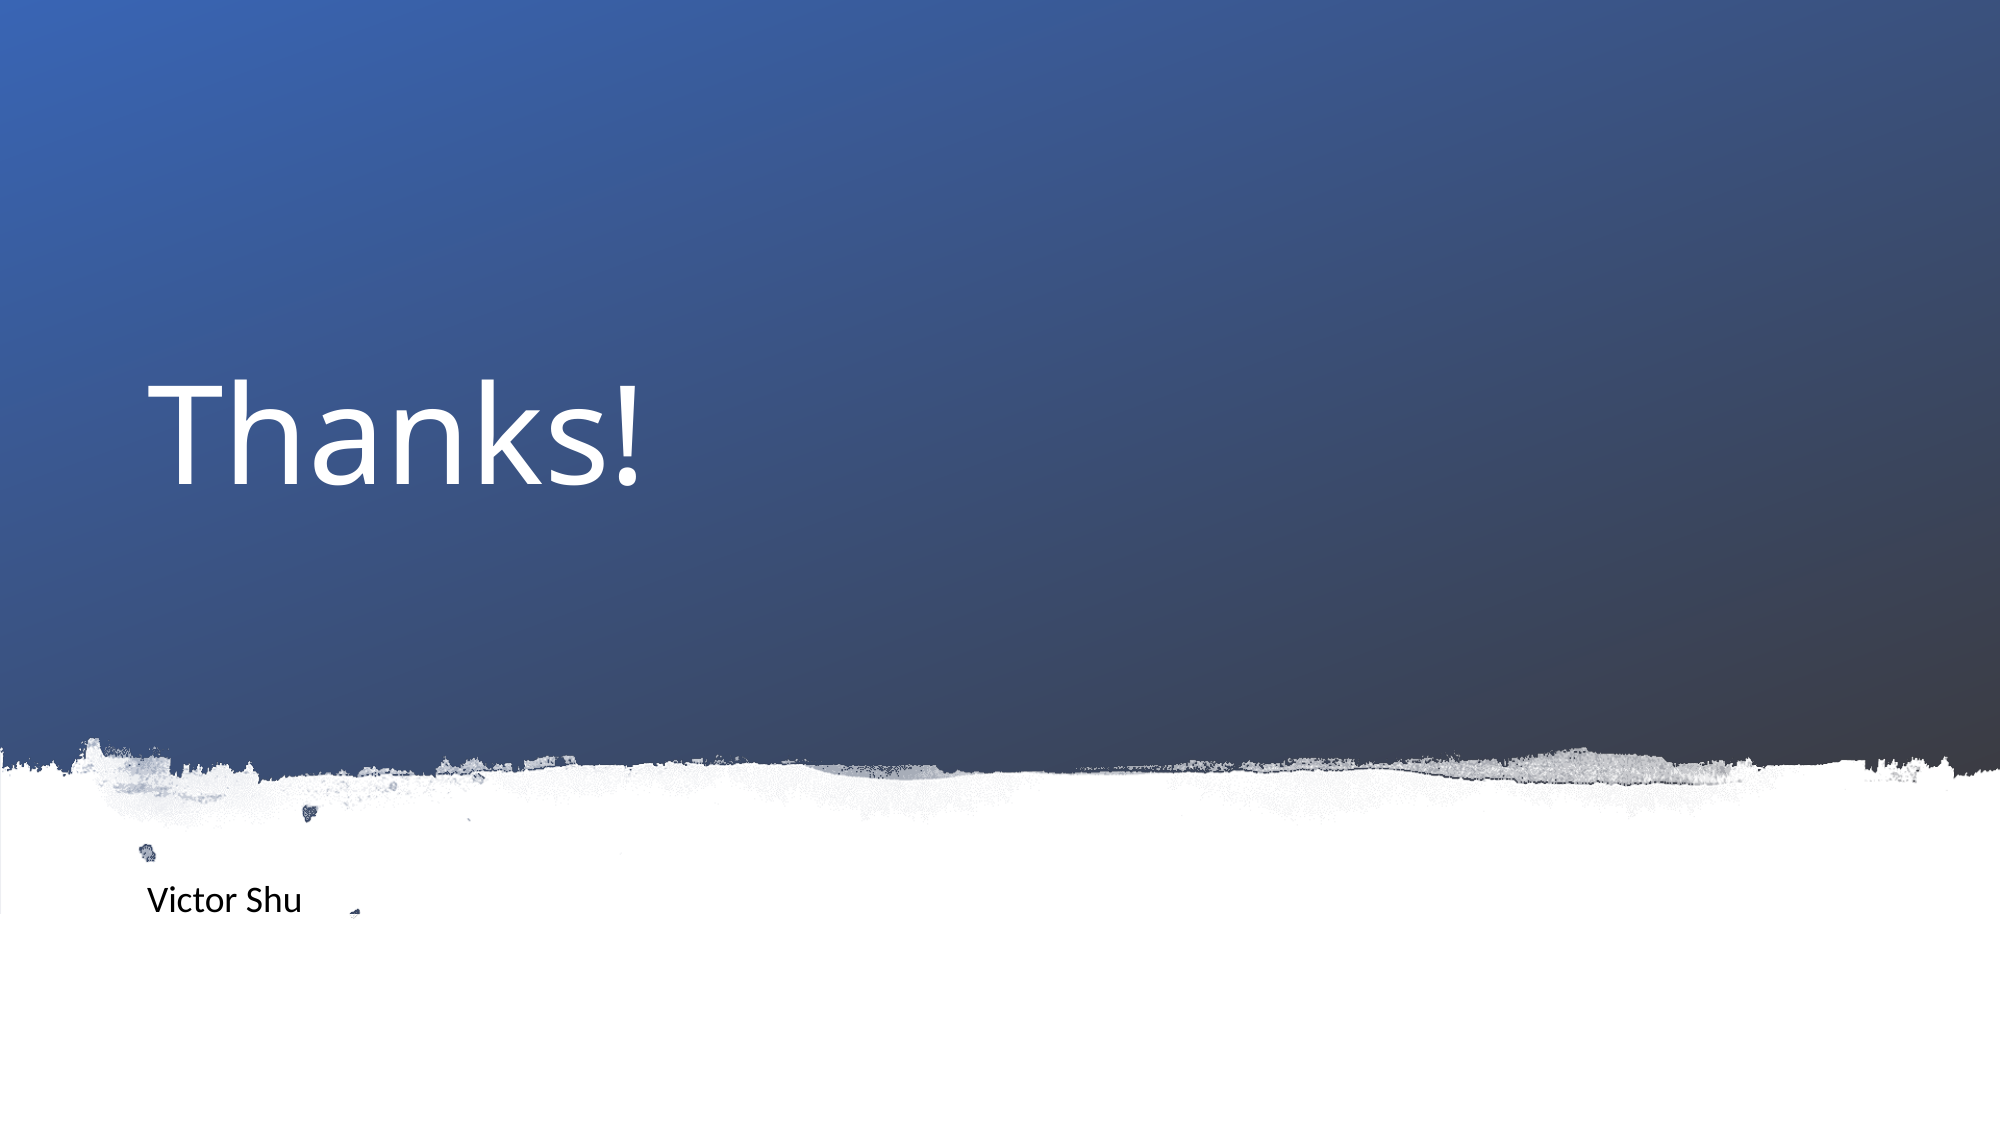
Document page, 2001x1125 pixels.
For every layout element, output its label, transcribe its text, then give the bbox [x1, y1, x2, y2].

text_box [0, 0, 2000, 624]
picture [0, 624, 2000, 1125]
title Thanks! [131, 195, 1776, 624]
